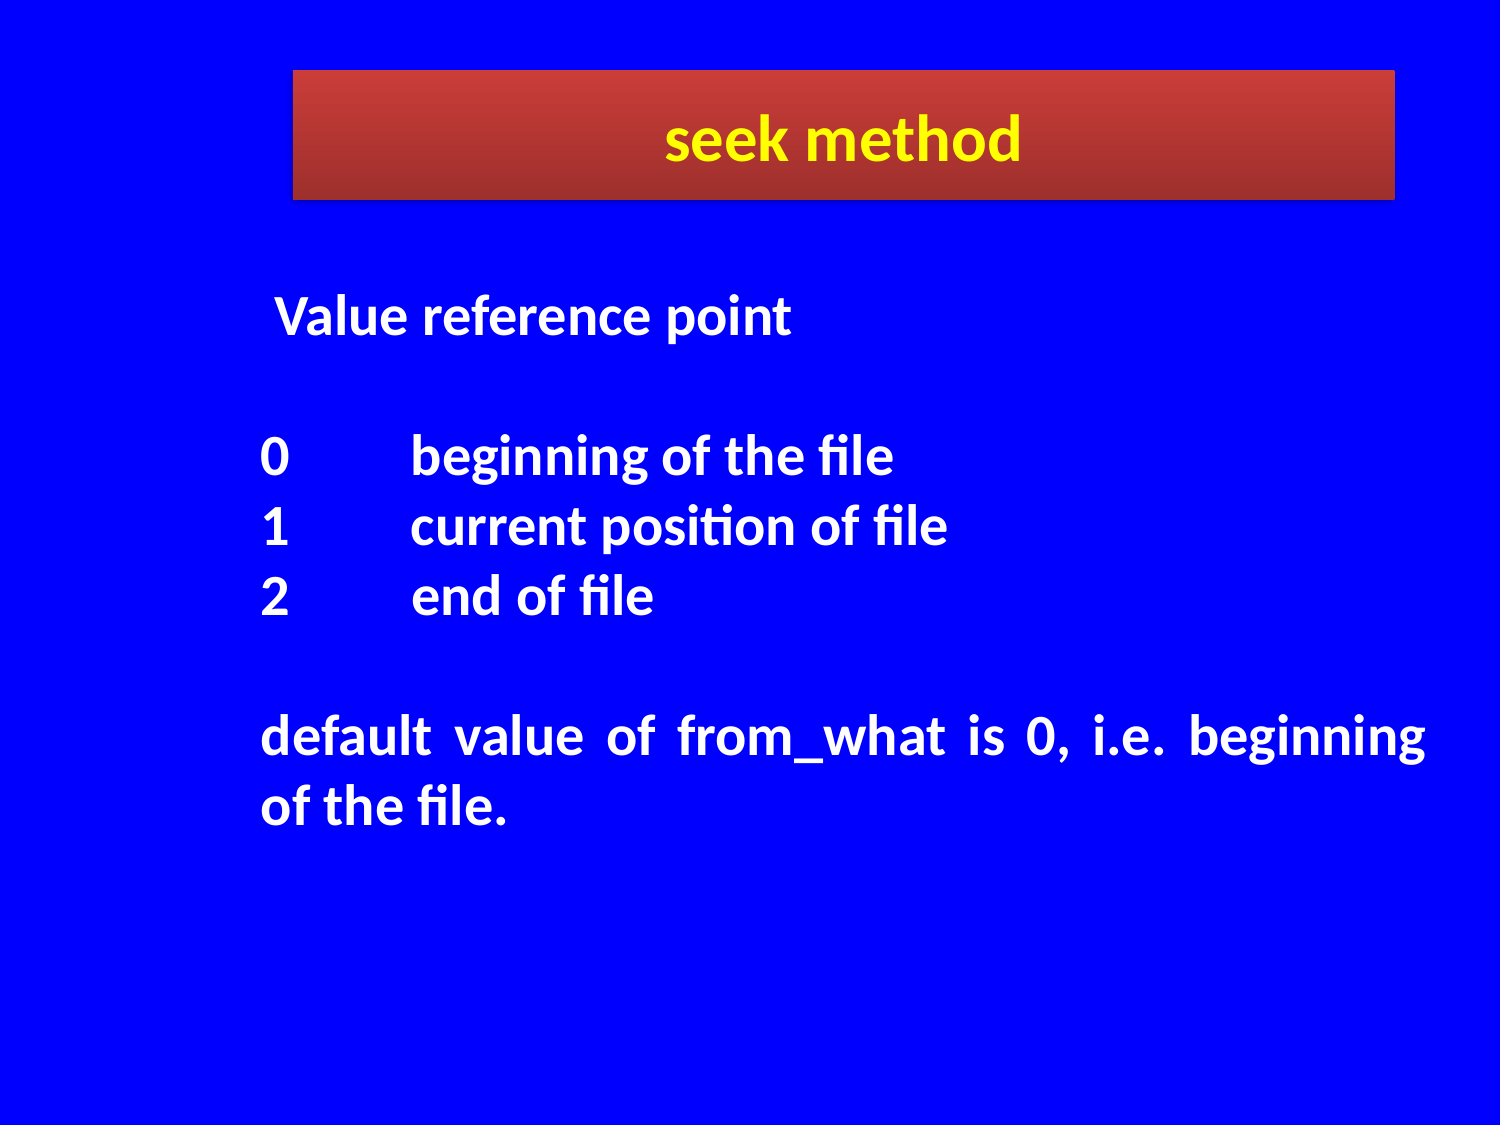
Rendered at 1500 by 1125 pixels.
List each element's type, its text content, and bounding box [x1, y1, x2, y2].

text_box Value reference point 0 beginning of the file 1 current position of file end of file default value of from_what is 0, i.e. beginning of the file. [246, 269, 1442, 845]
text_box seek method [292, 70, 1395, 200]
